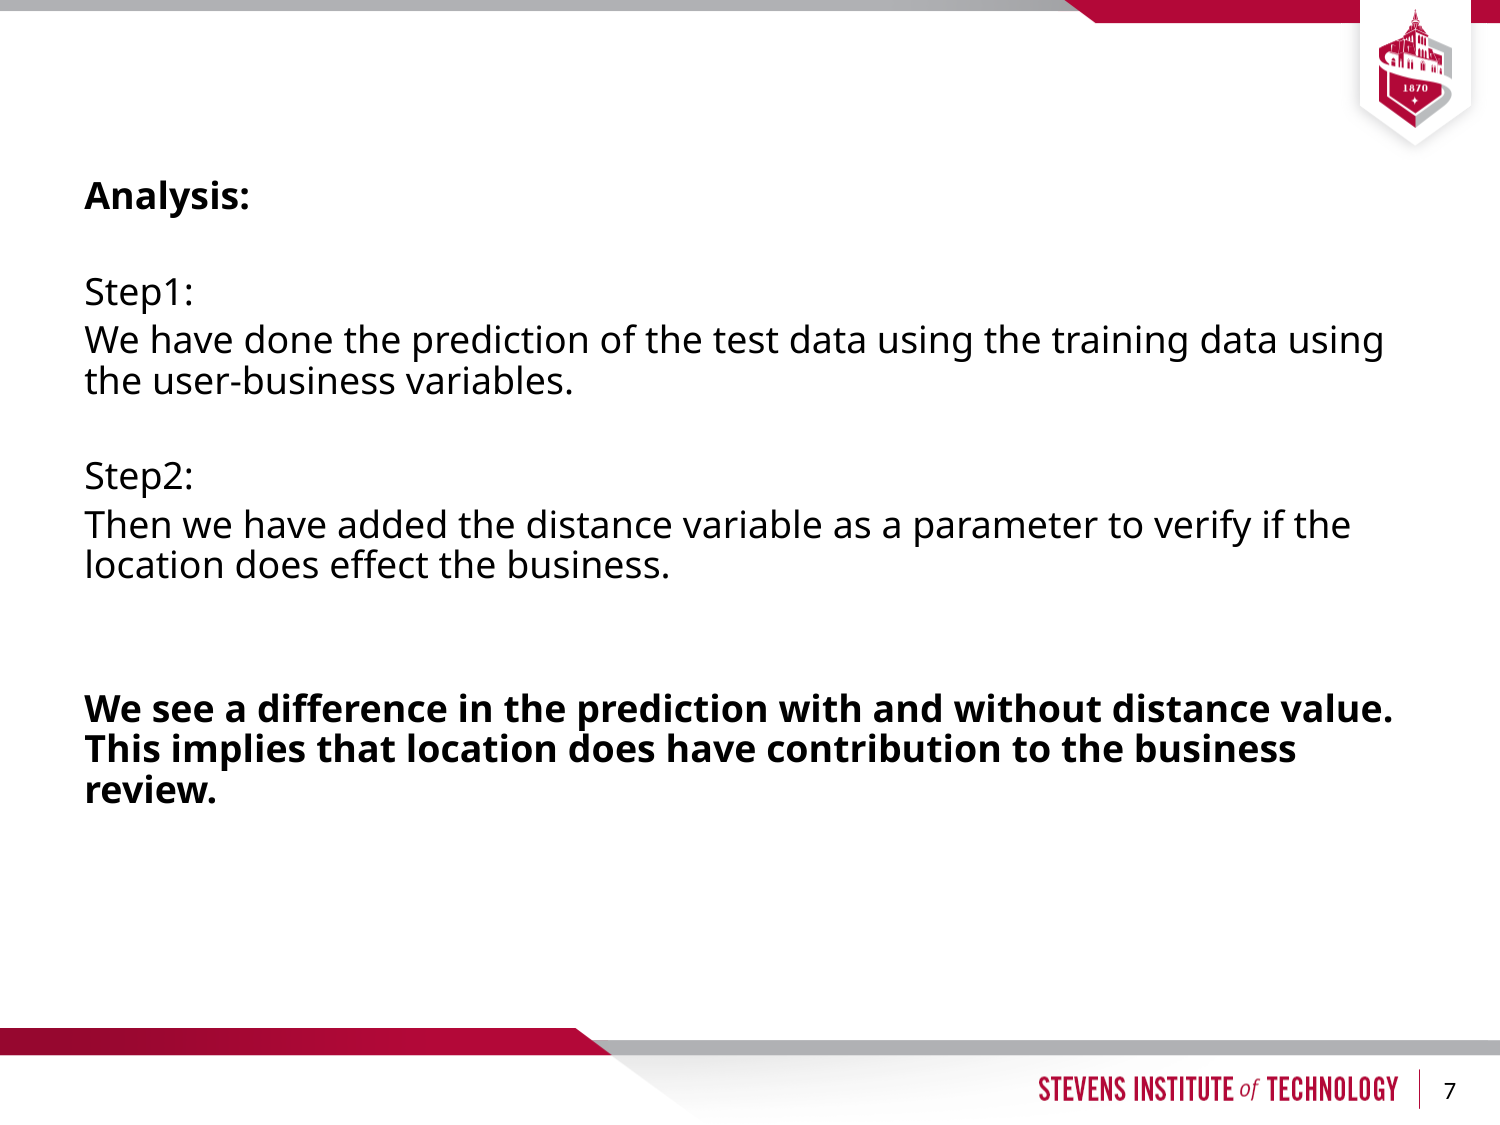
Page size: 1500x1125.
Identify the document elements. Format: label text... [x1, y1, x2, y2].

list Analysis: Step1: We have done the prediction of the test data using the training data using the user-business variables. Step2: Then we have added the distance variable as a parameter to verify if the location does effect the business. We see a difference in the prediction with and without distance value. This implies that location does have contribution to the business review. [69, 182, 1445, 946]
picture [0, 0, 1500, 160]
picture [0, 1028, 1500, 1125]
slide_number 7 [1428, 1071, 1490, 1108]
